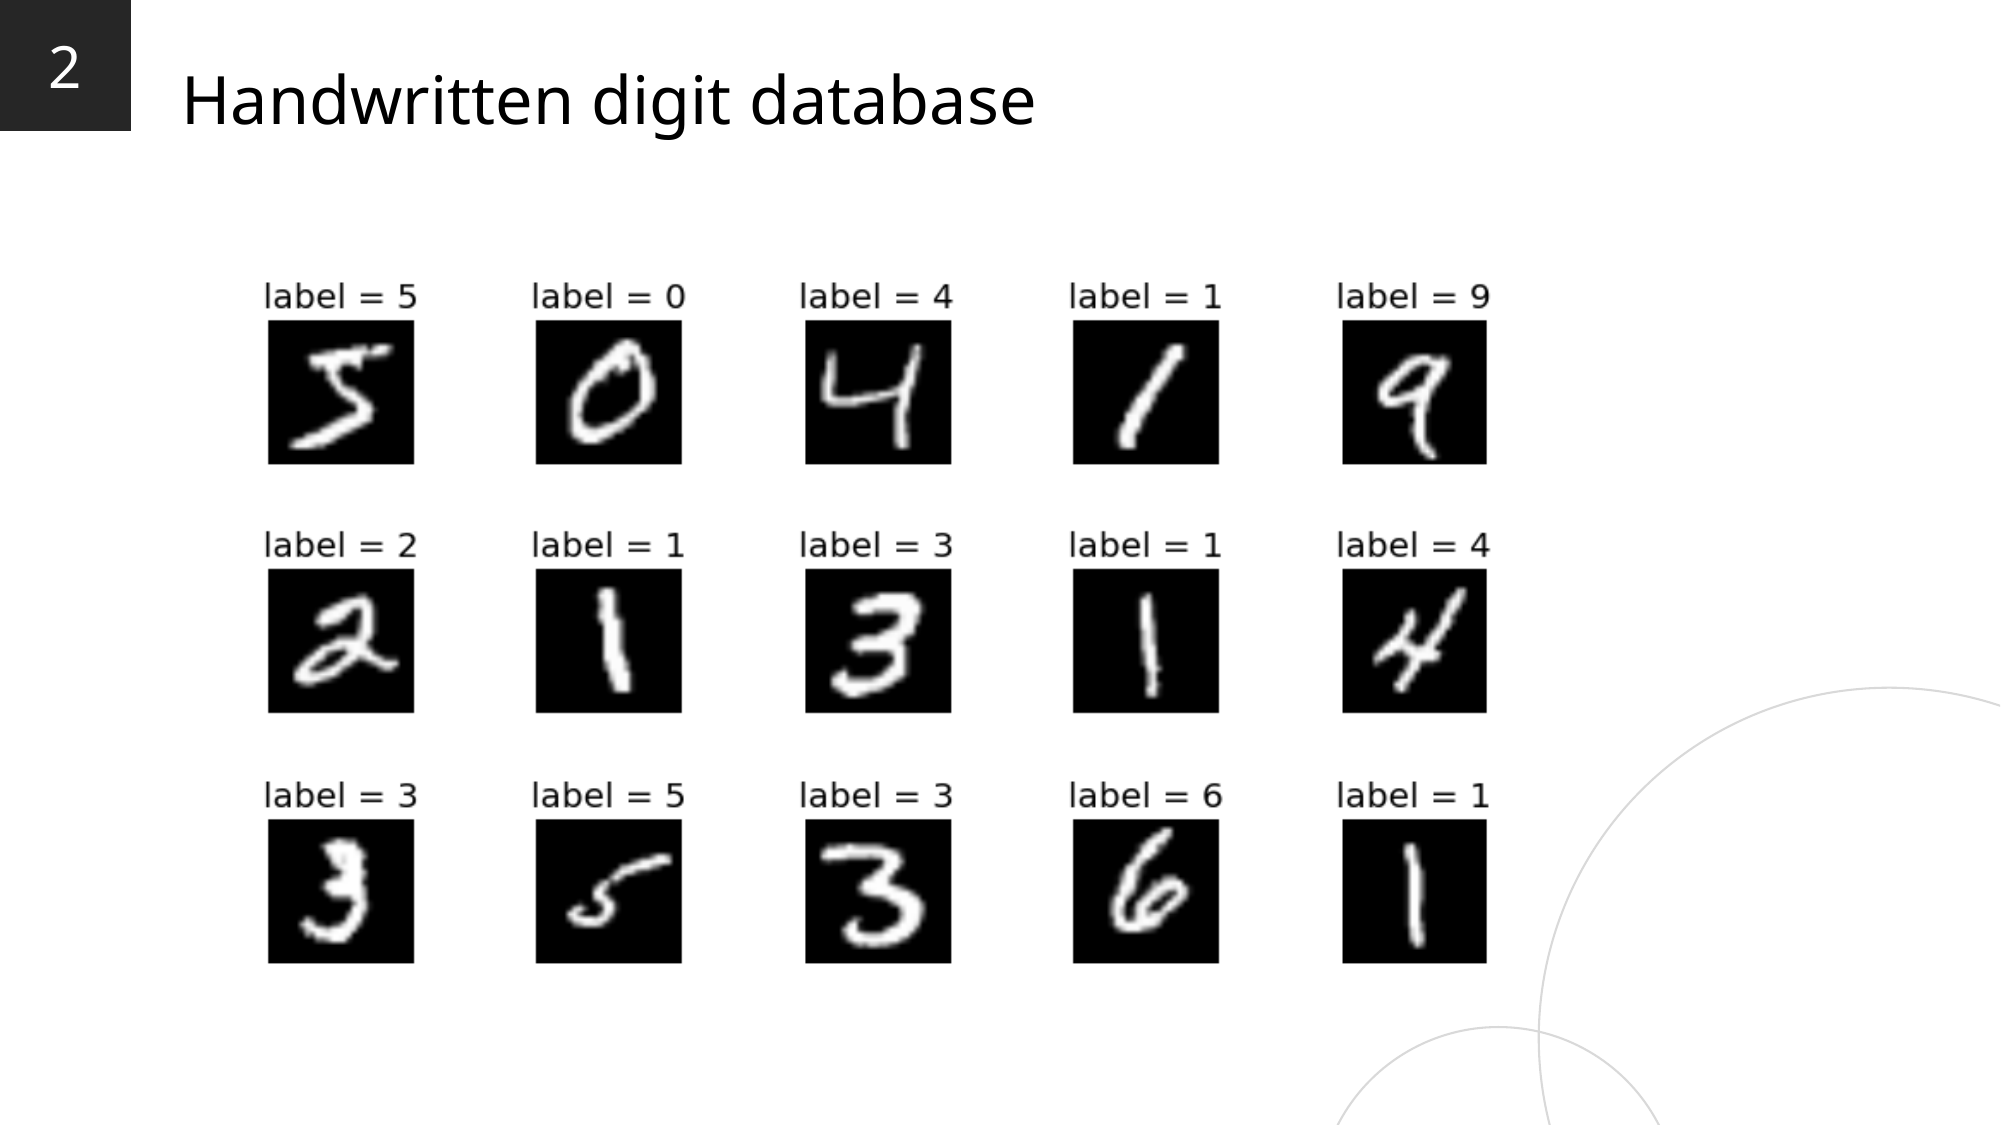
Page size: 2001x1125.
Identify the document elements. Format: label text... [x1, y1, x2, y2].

text_box Handwritten digit database [166, 50, 1053, 146]
text_box 2 [0, 0, 132, 132]
picture [169, 252, 1539, 977]
